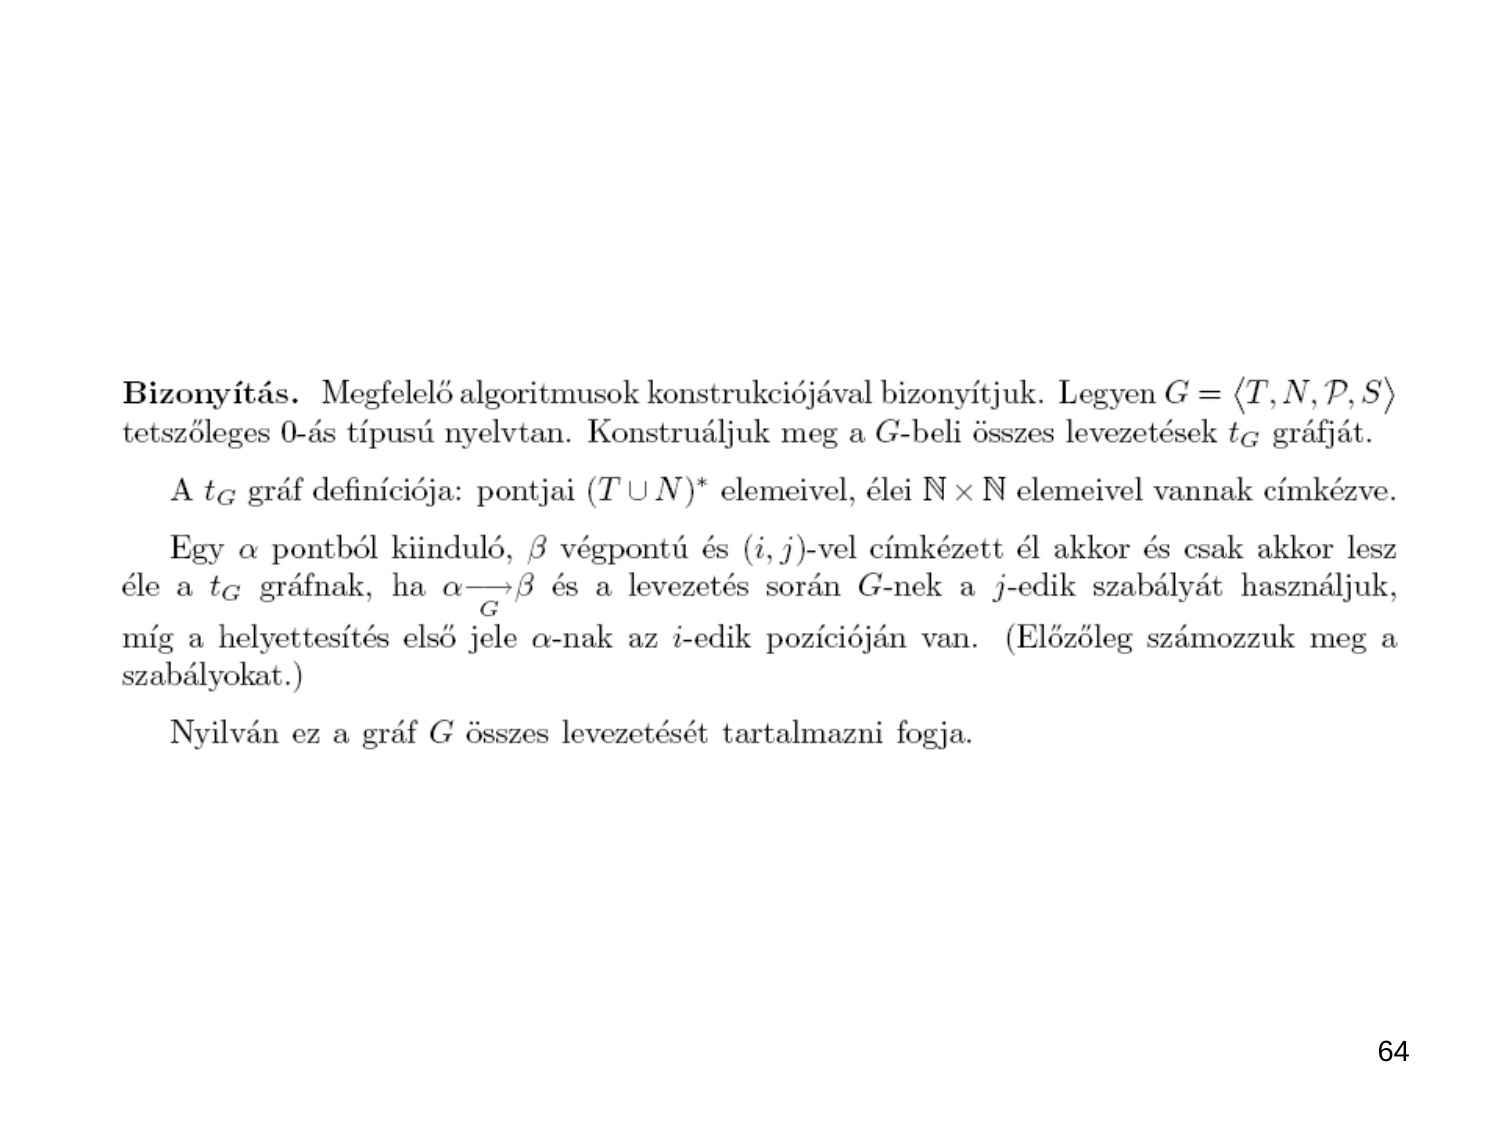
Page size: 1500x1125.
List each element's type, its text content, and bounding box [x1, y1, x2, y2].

slide_number 64 [1074, 1024, 1426, 1103]
picture [85, 366, 1415, 759]
